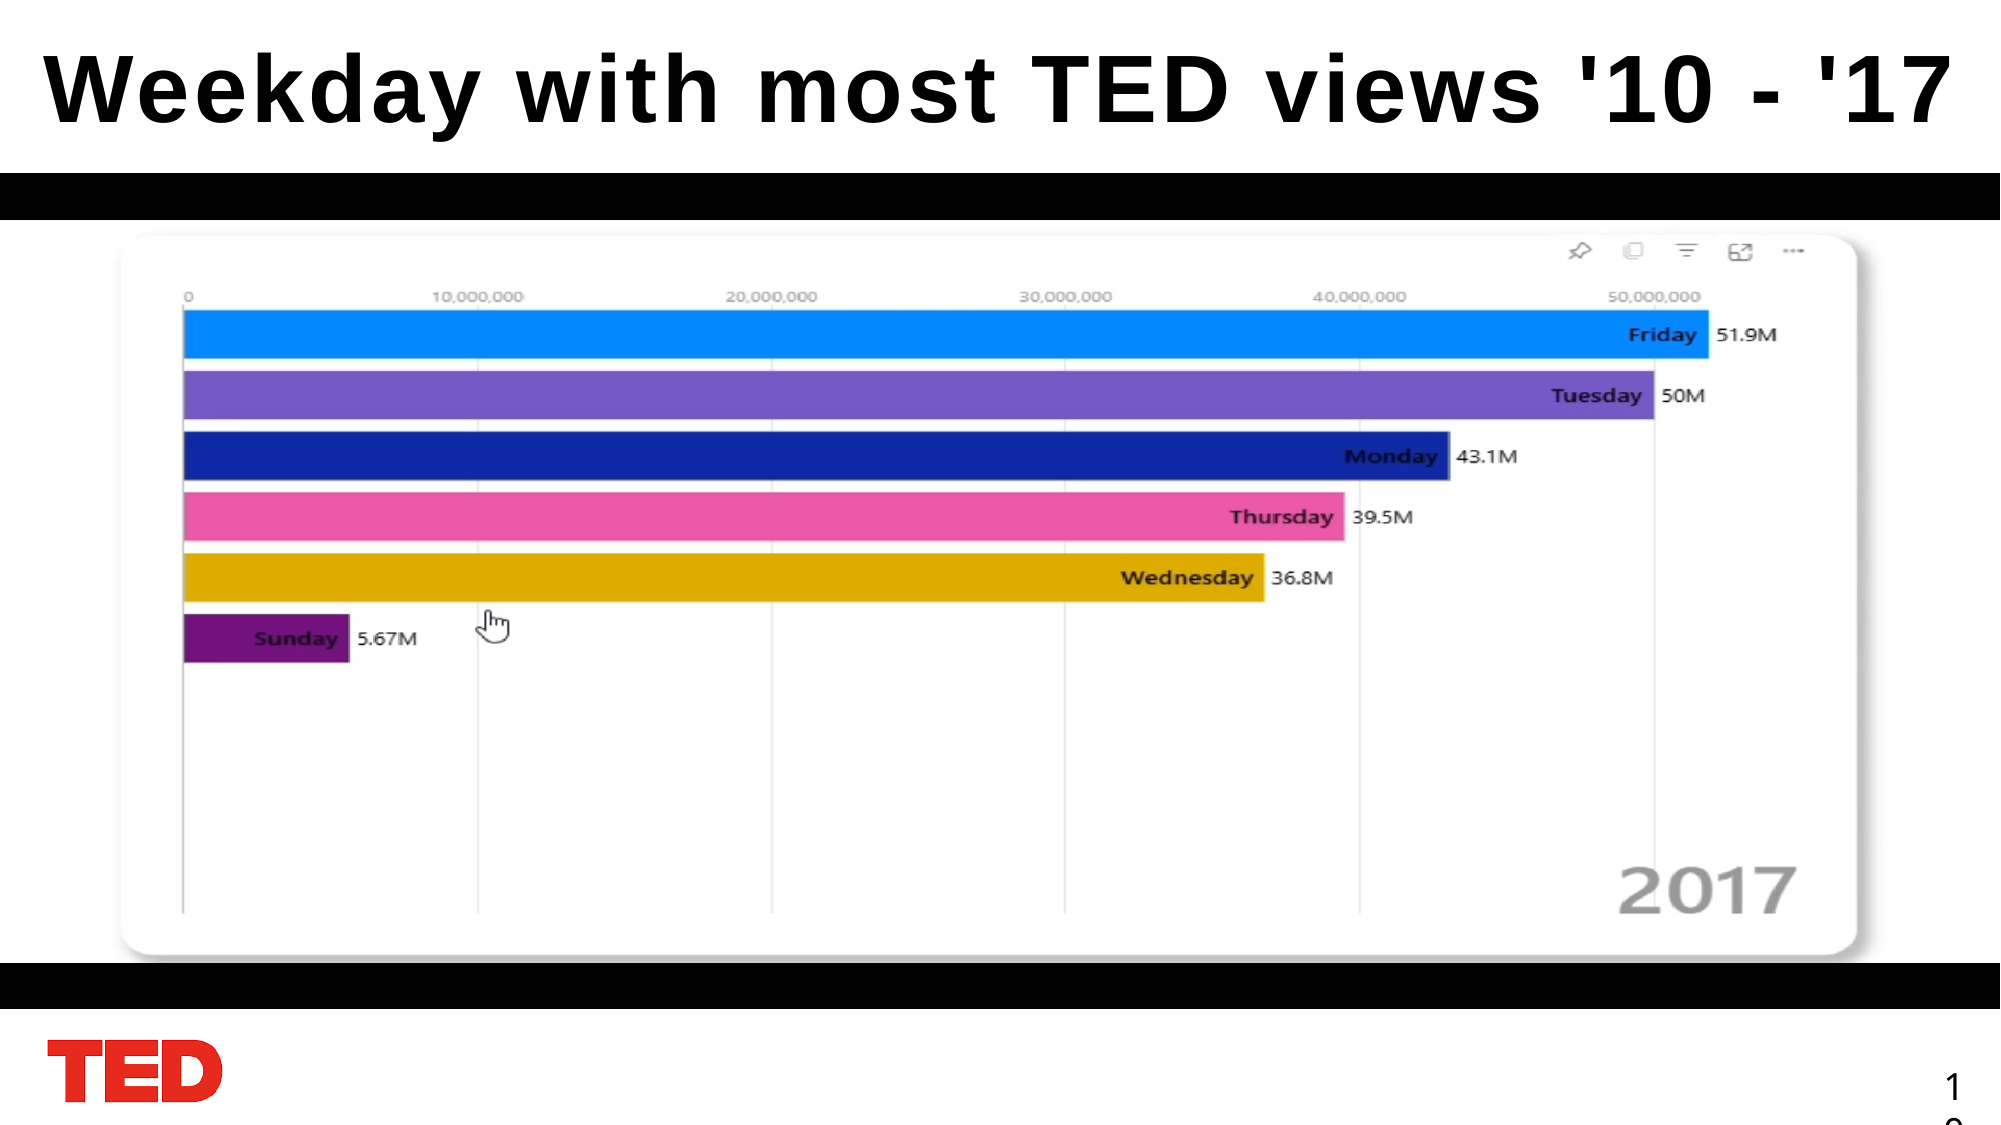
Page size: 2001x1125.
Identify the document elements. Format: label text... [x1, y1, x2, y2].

text_box Weekday with most TED views '10 - '17 [0, 24, 2000, 142]
picture [0, 1026, 270, 1125]
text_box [0, 171, 2000, 1010]
text_box 10 [1928, 1055, 2000, 1125]
